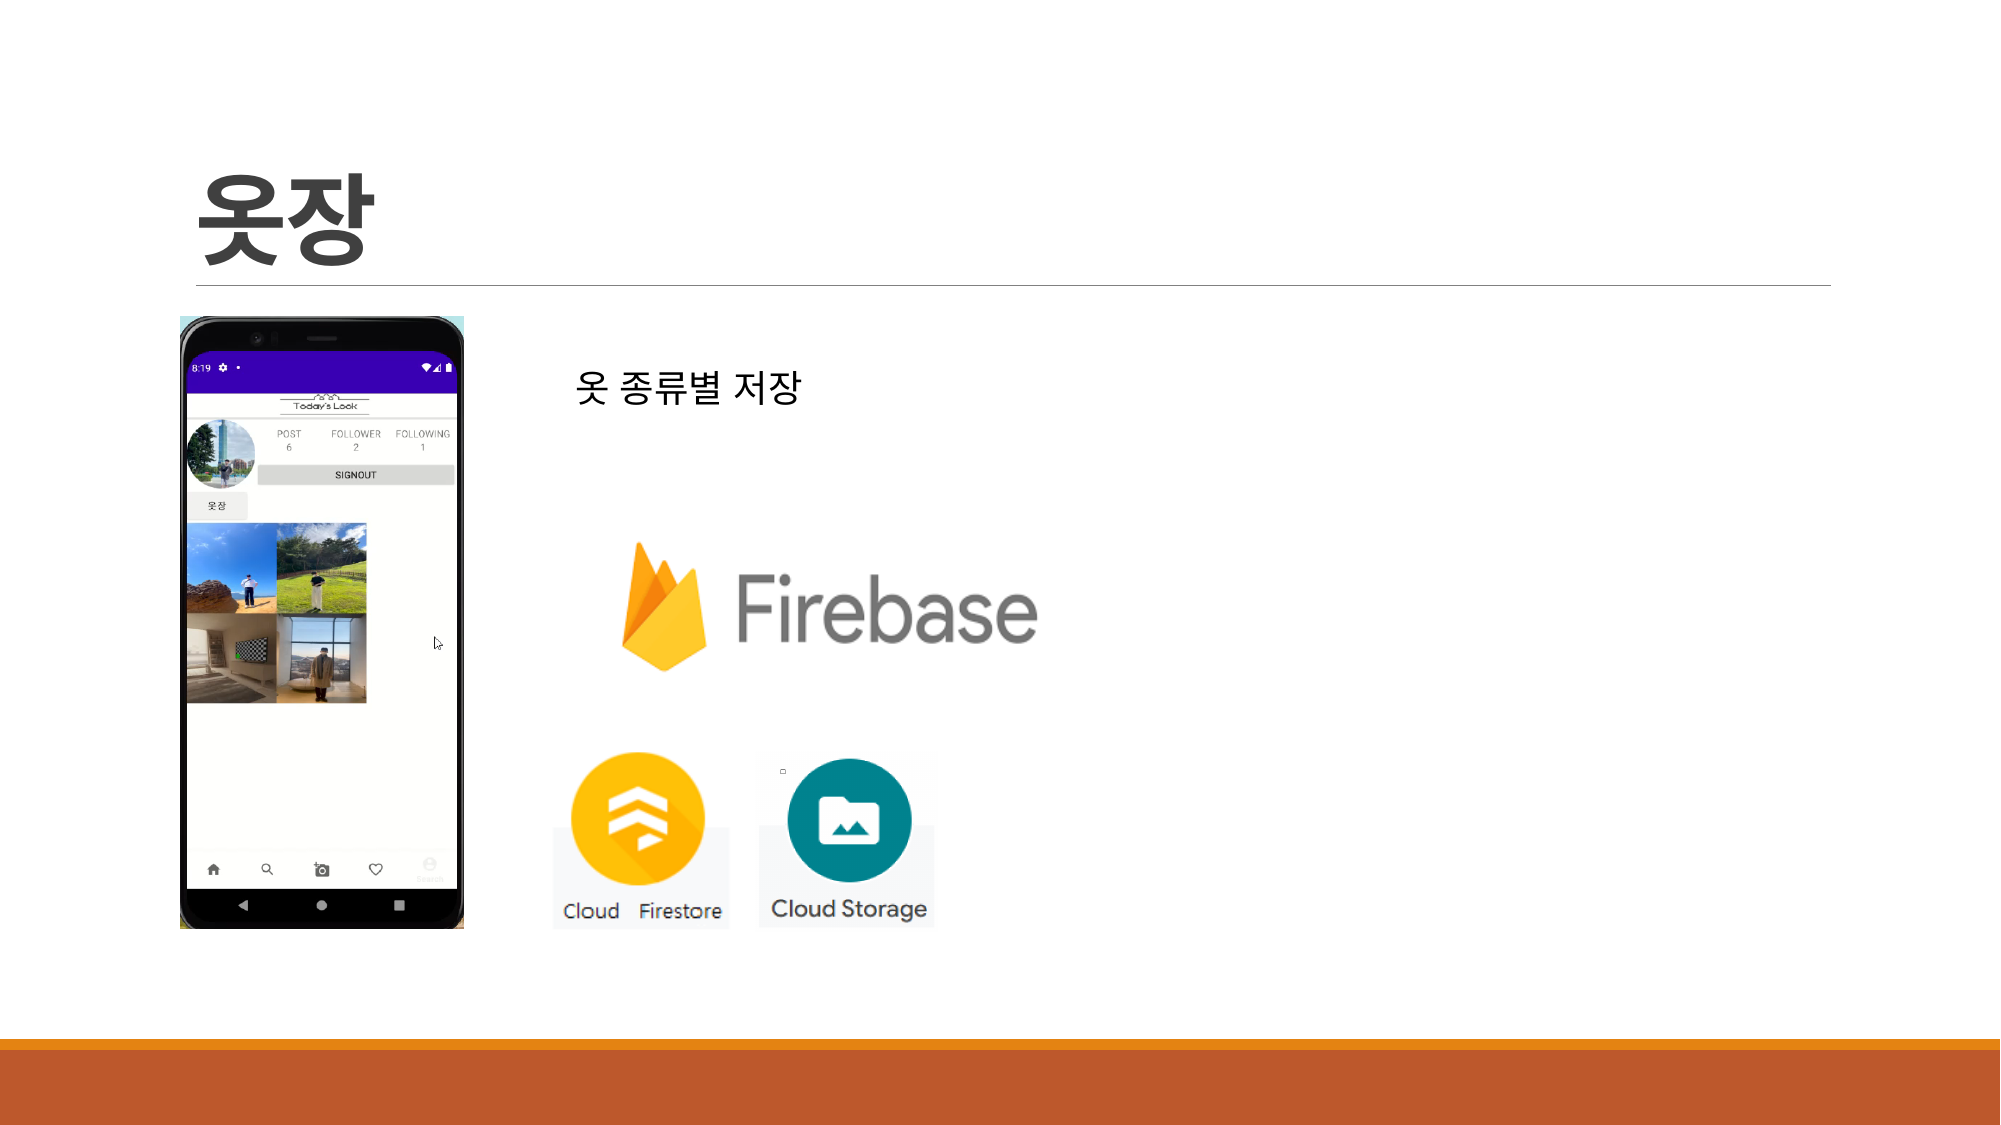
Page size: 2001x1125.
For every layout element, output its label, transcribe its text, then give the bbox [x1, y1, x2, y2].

picture [551, 750, 732, 932]
title 옷장 [180, 47, 1830, 285]
picture [754, 750, 938, 932]
picture [560, 504, 1100, 711]
text_box 옷 종류별 저장 [560, 357, 818, 463]
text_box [179, 315, 465, 930]
